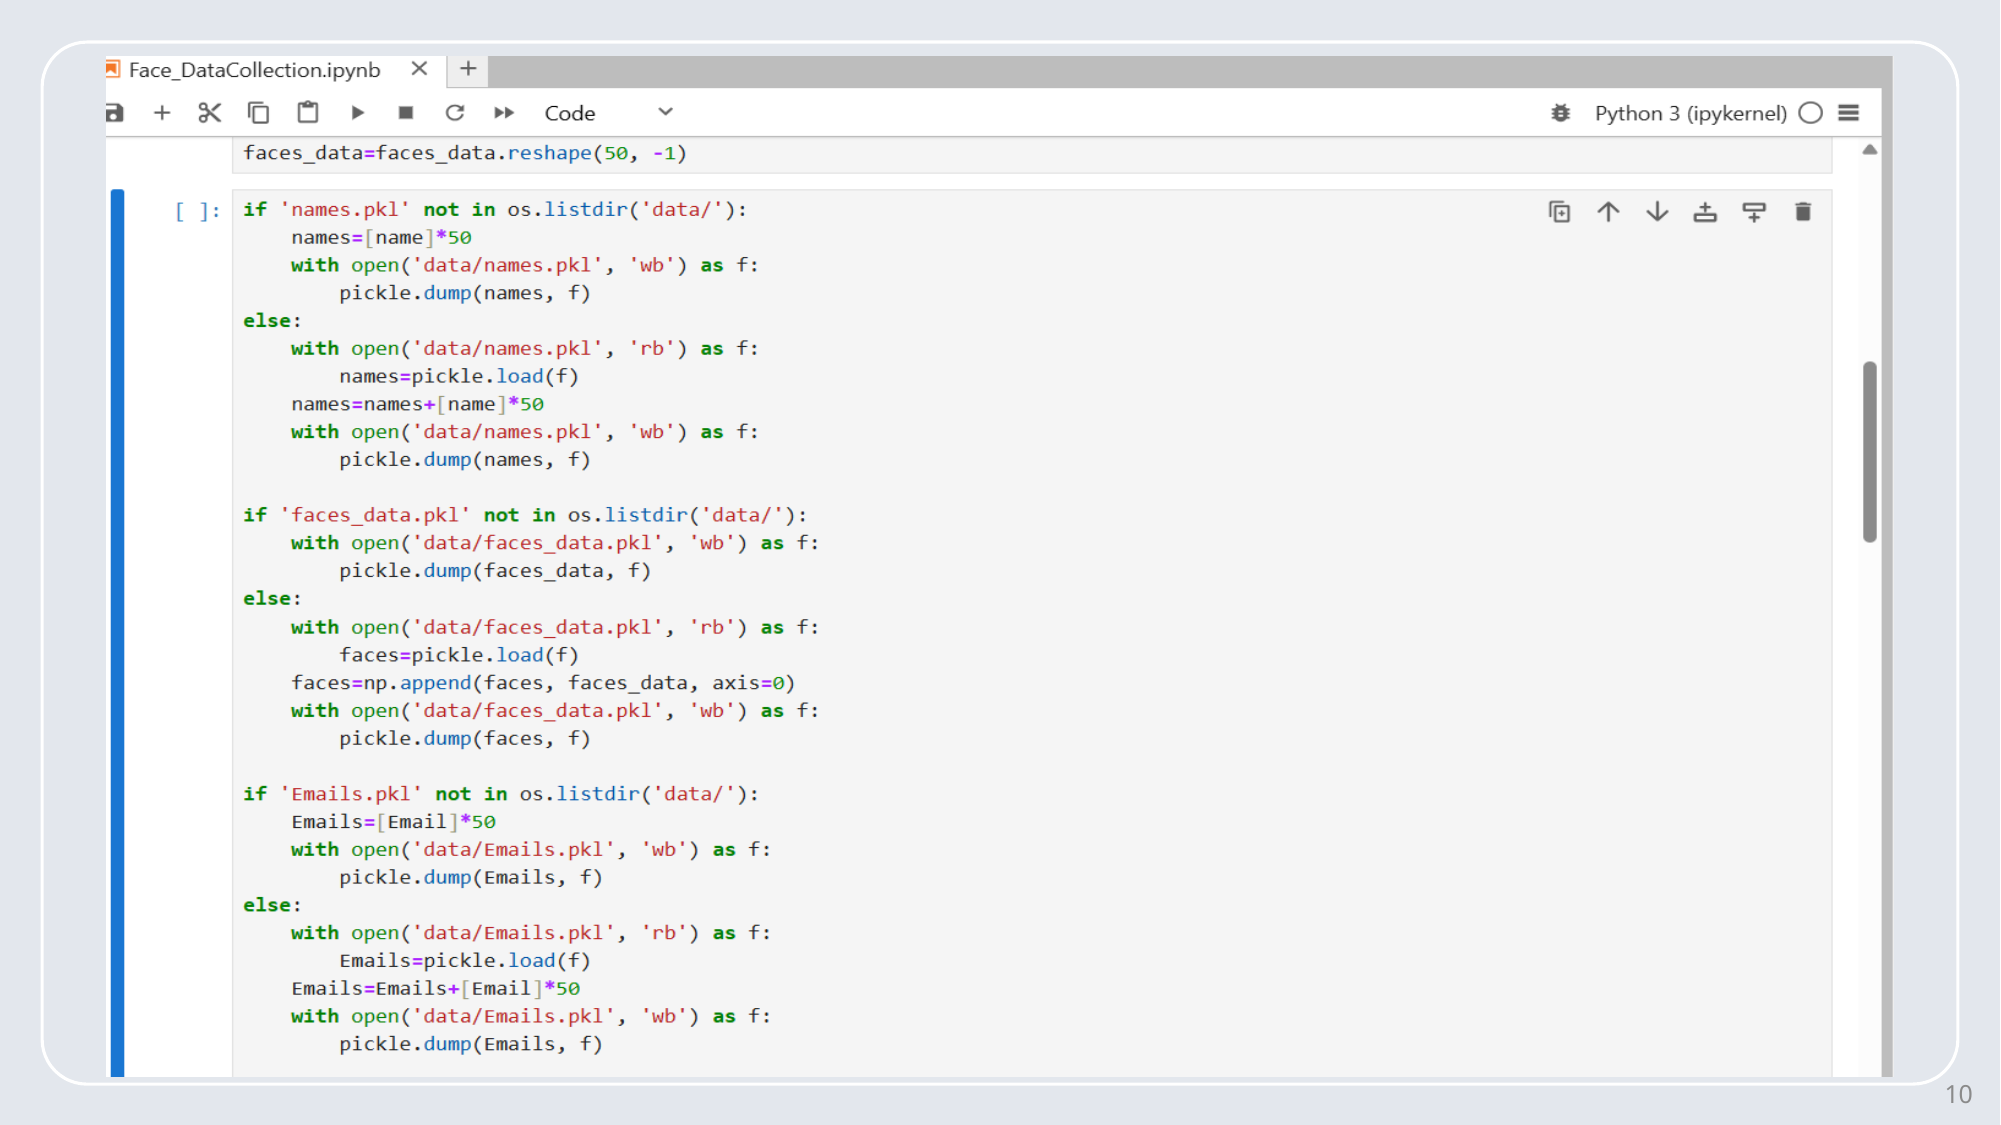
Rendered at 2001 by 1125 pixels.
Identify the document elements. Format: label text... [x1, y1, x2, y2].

slide_number 10 [1538, 1076, 1988, 1115]
picture [106, 56, 1894, 1077]
